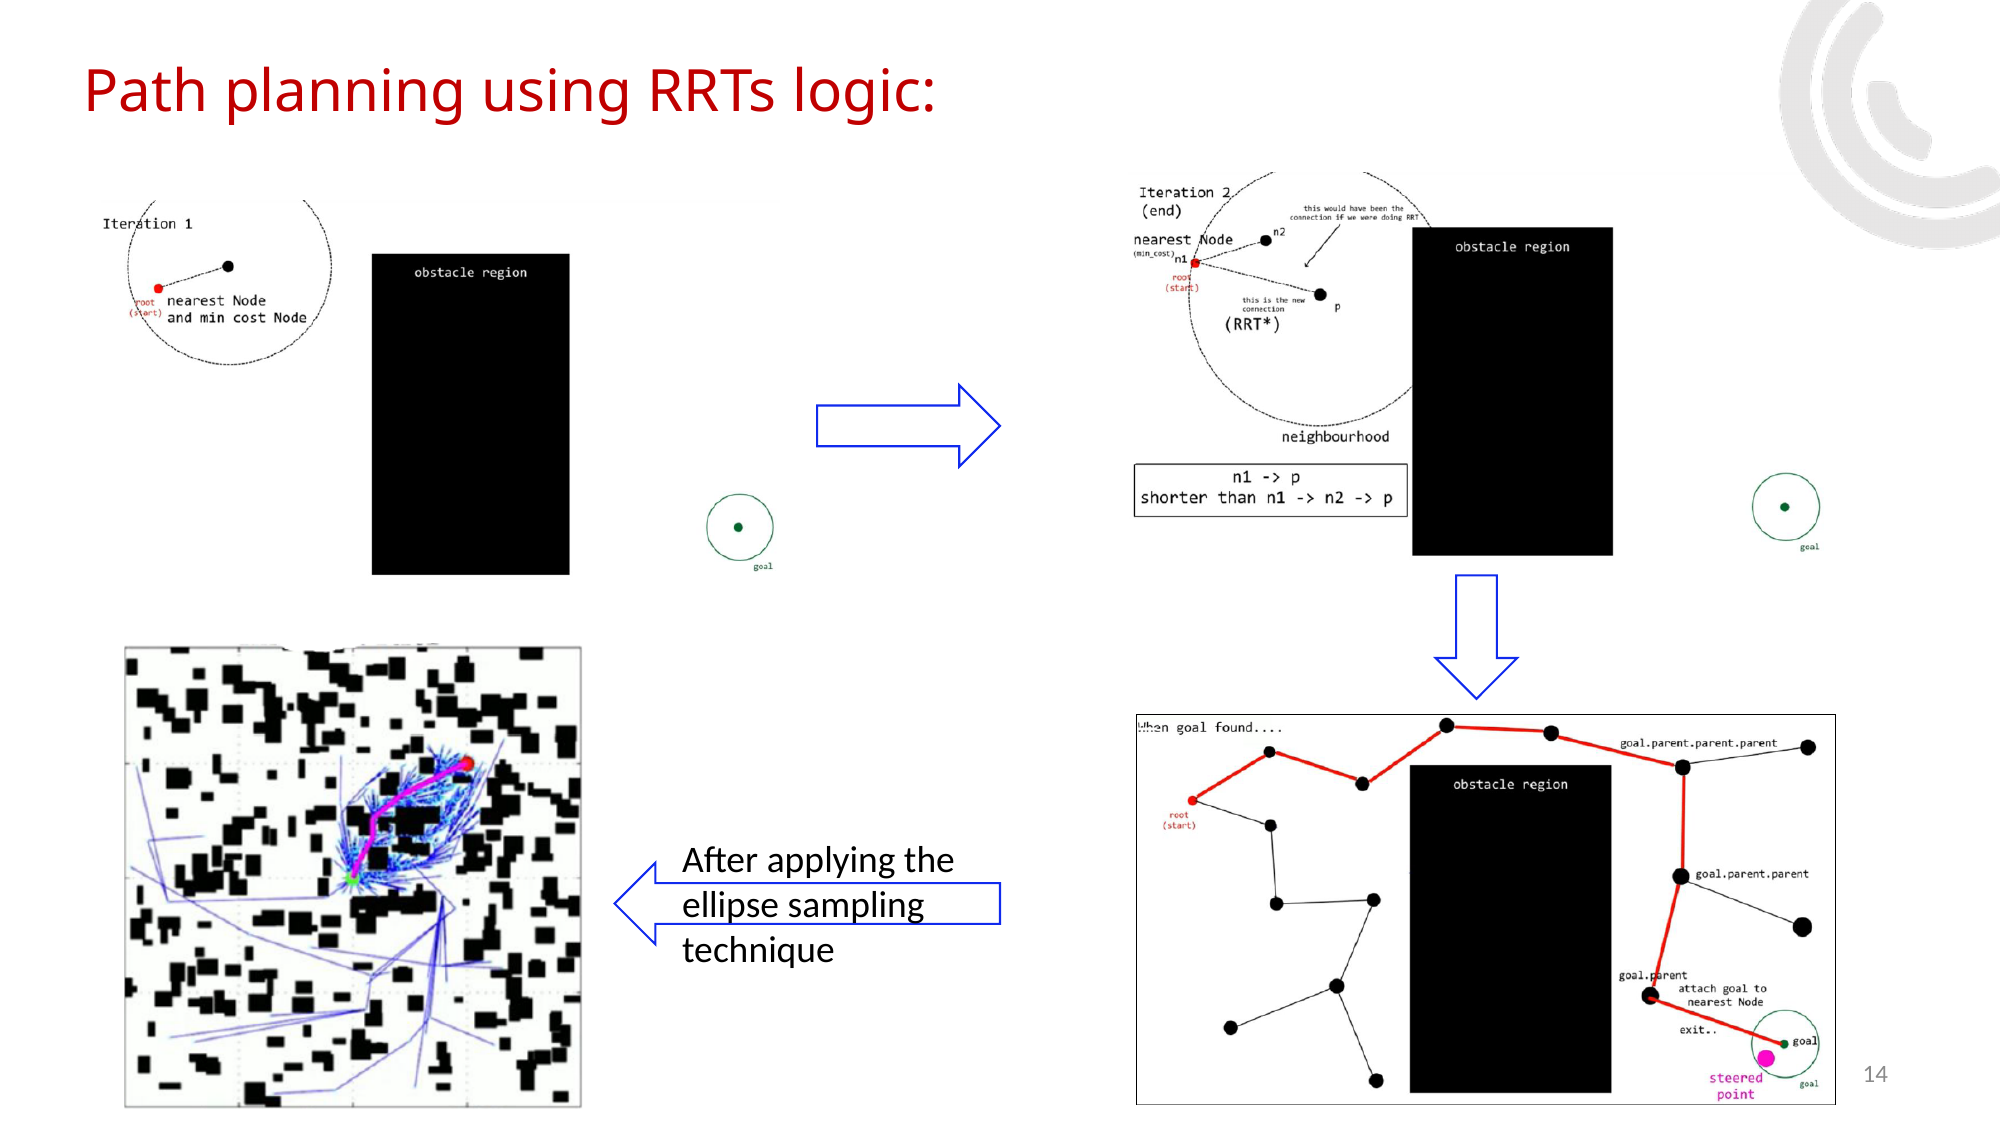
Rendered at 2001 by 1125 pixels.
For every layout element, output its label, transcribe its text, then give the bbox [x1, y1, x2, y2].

text_box [1433, 574, 1520, 701]
text_box [816, 382, 1002, 470]
text_box [613, 860, 667, 947]
slide_number 14 [1841, 1042, 1904, 1103]
picture [1129, 707, 1841, 1109]
picture [1120, 0, 2000, 563]
picture [124, 643, 583, 1109]
picture [89, 189, 780, 587]
text_box Path planning using RRTs logic: [69, 54, 1487, 185]
text_box After applying the ellipse sampling technique [667, 827, 1010, 978]
